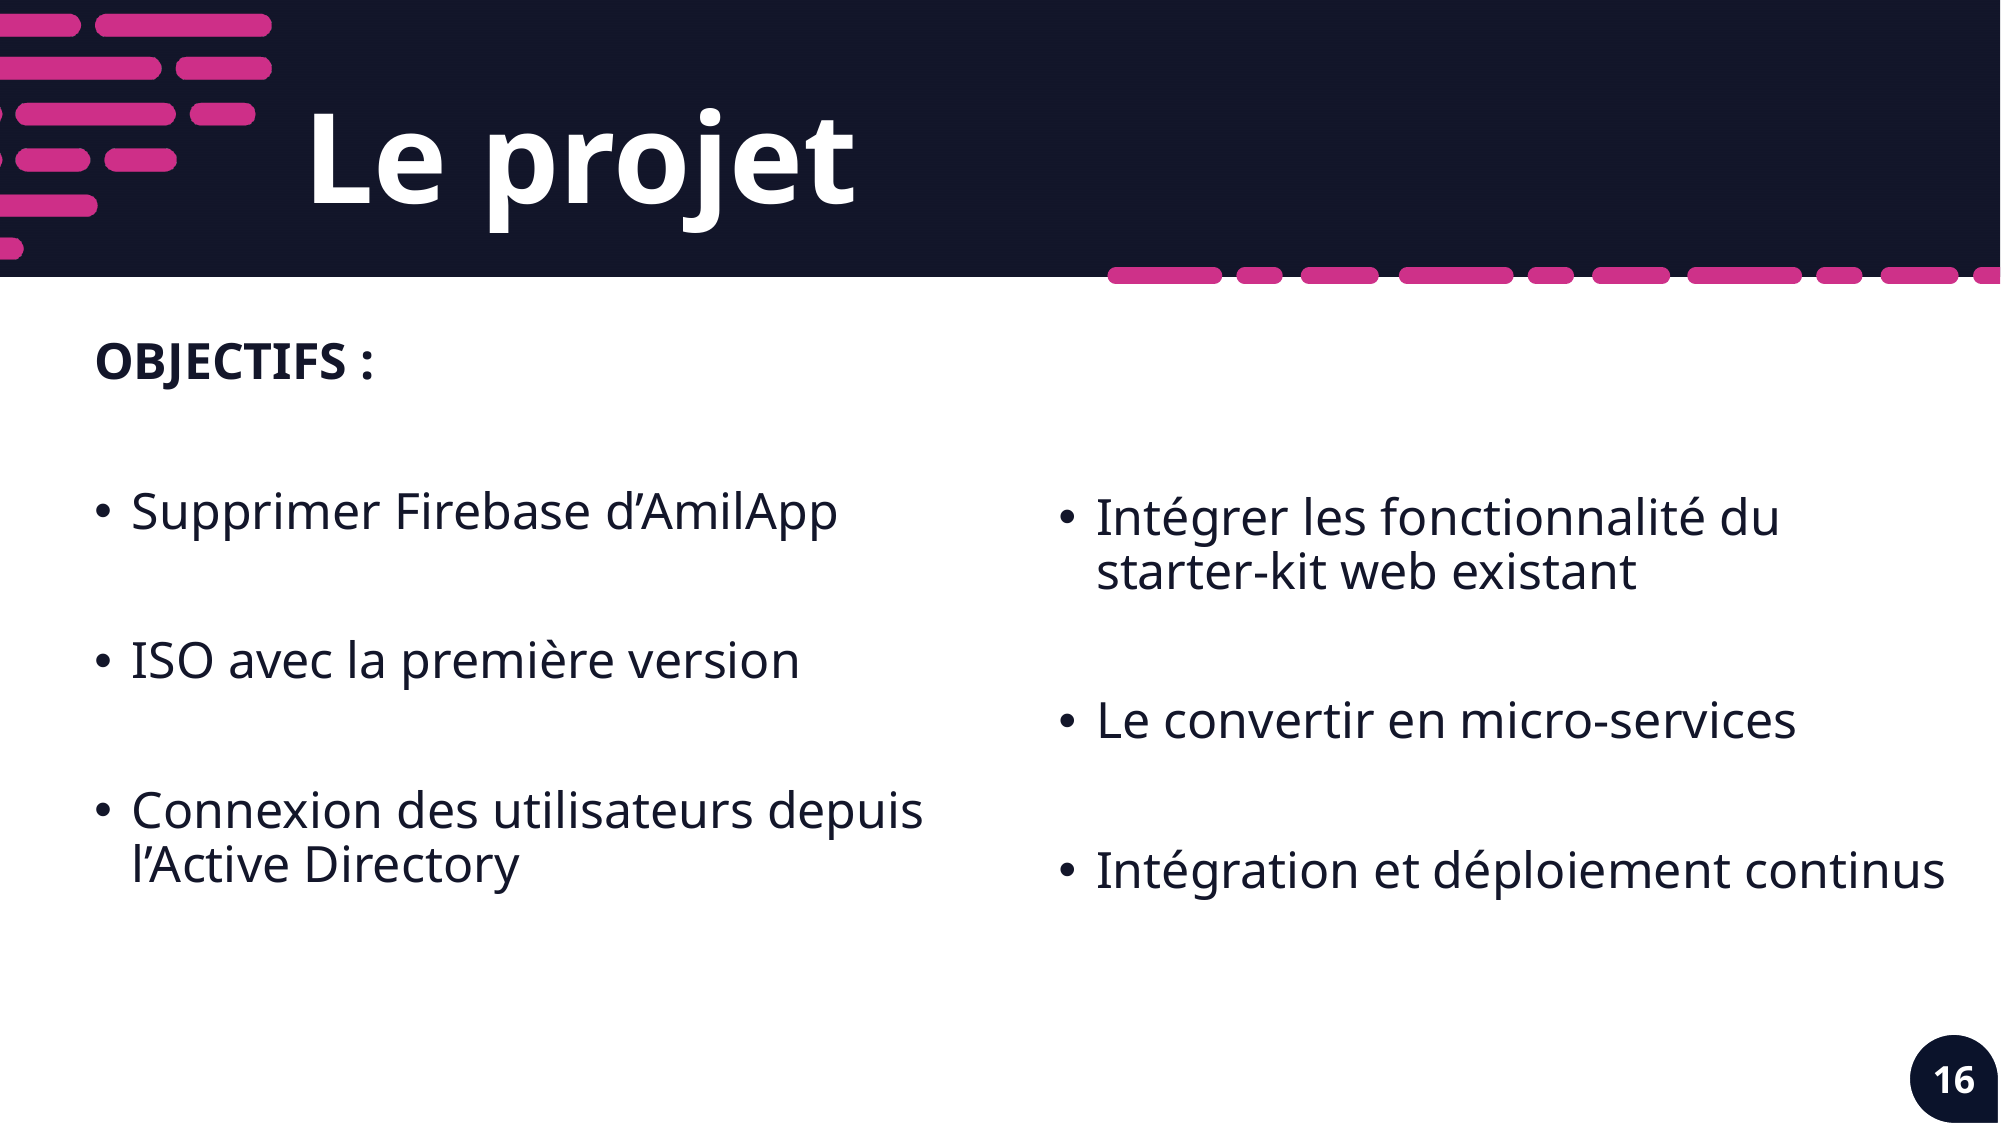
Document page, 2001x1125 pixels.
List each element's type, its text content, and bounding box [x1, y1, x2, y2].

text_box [1907, 1032, 2000, 1125]
list OBJECTIFS : Supprimer Firebase d’AmilApp ISO avec la première version Connexion des utilisateurs depuis l’Active Directory [79, 329, 1016, 1082]
title Le projet [288, 78, 1408, 247]
text_box Intégrer les fonctionnalité du starter-kit web existant Le convertir en micro-services Intégration et déploiement continus [1043, 329, 1980, 1016]
picture [0, 0, 272, 260]
